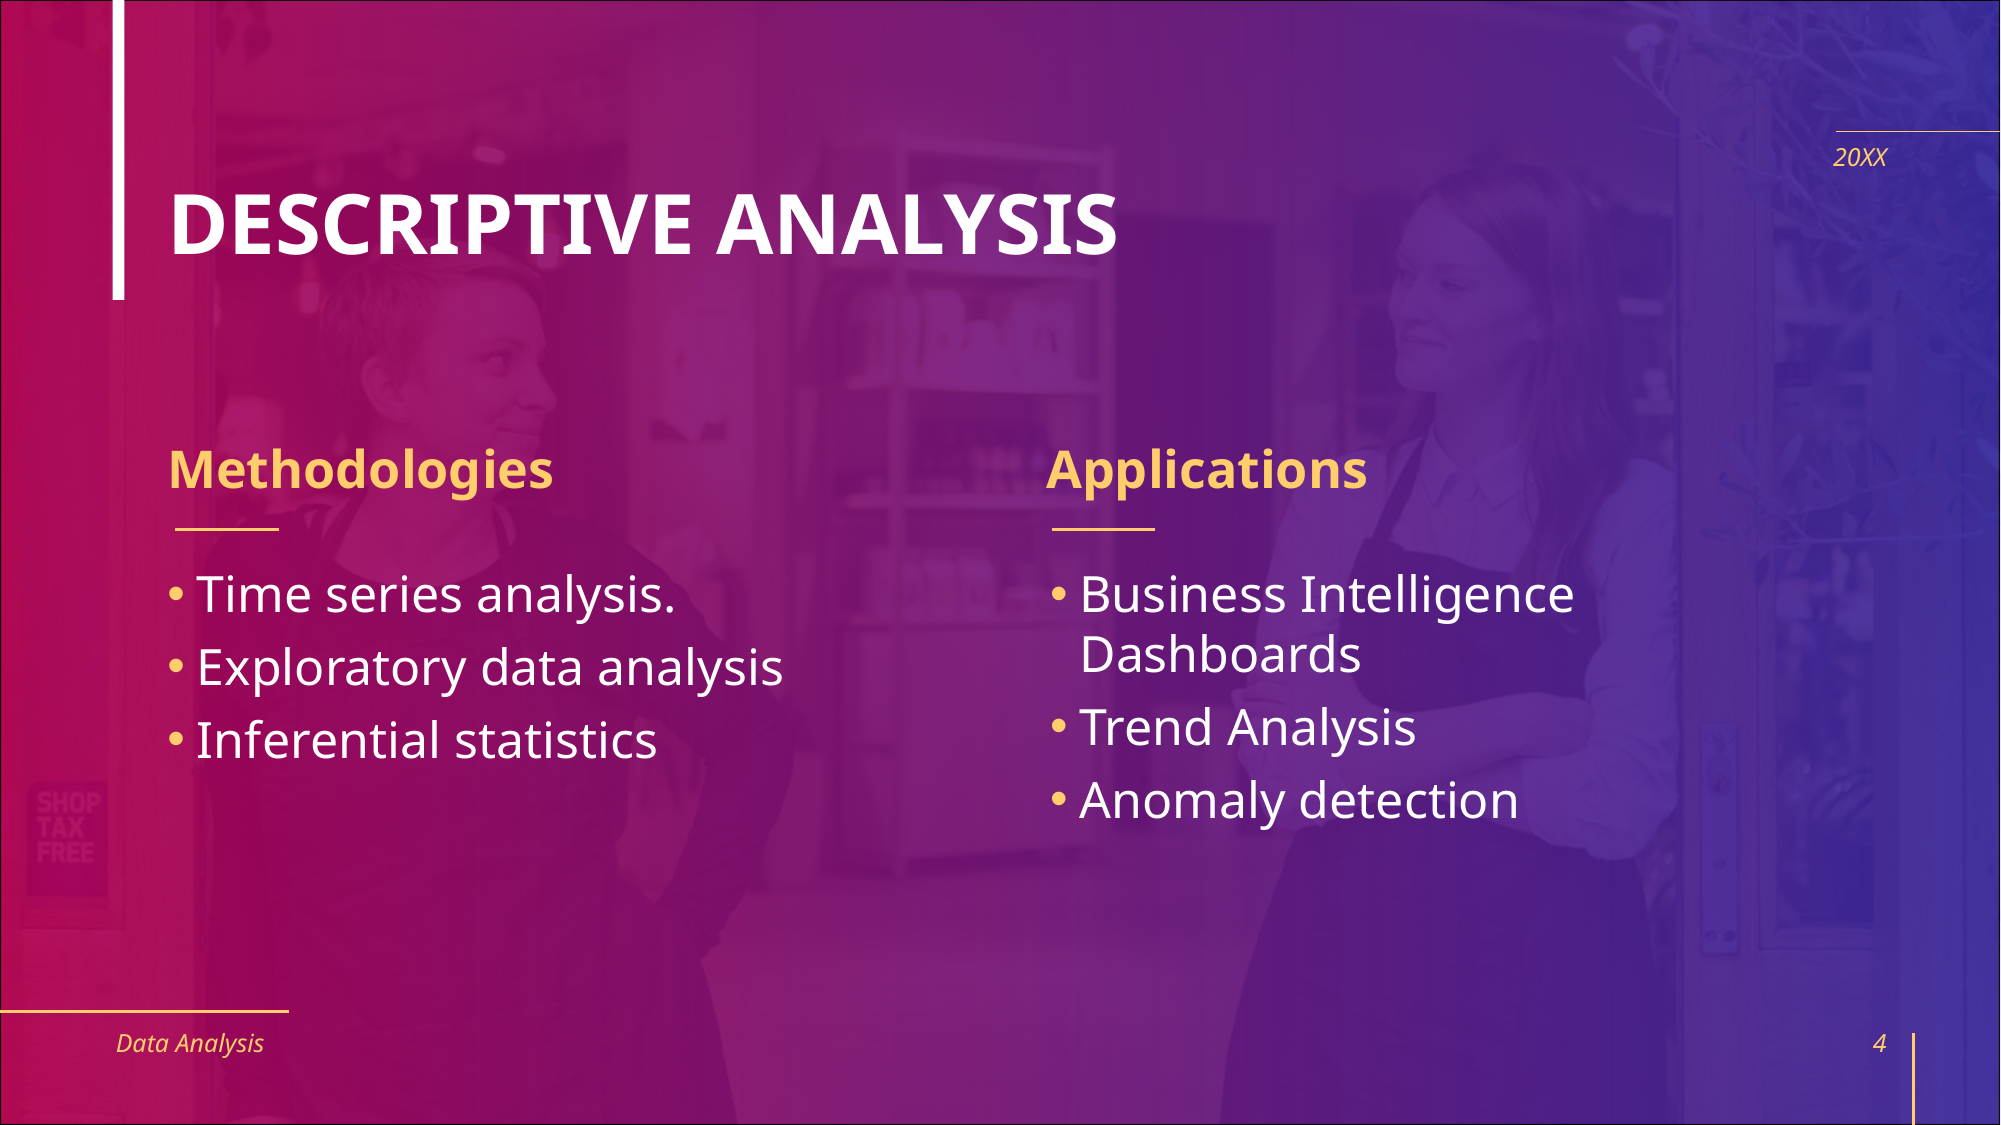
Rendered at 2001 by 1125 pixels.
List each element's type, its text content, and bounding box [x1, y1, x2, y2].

list Time series analysis. Exploratory data analysis Inferential statistics [152, 555, 999, 1011]
slide_number 4 [1451, 1015, 1902, 1075]
list Business Intelligence Dashboards Trend Analysis Anomaly detection [1035, 555, 1882, 1011]
list 20XX [1818, 137, 1919, 192]
footer Data Analysis [100, 1015, 636, 1075]
title DESCRIPTIVE ANALYSIS [152, 118, 1878, 337]
list Methodologies [152, 372, 999, 508]
list Applications [1030, 372, 1882, 508]
